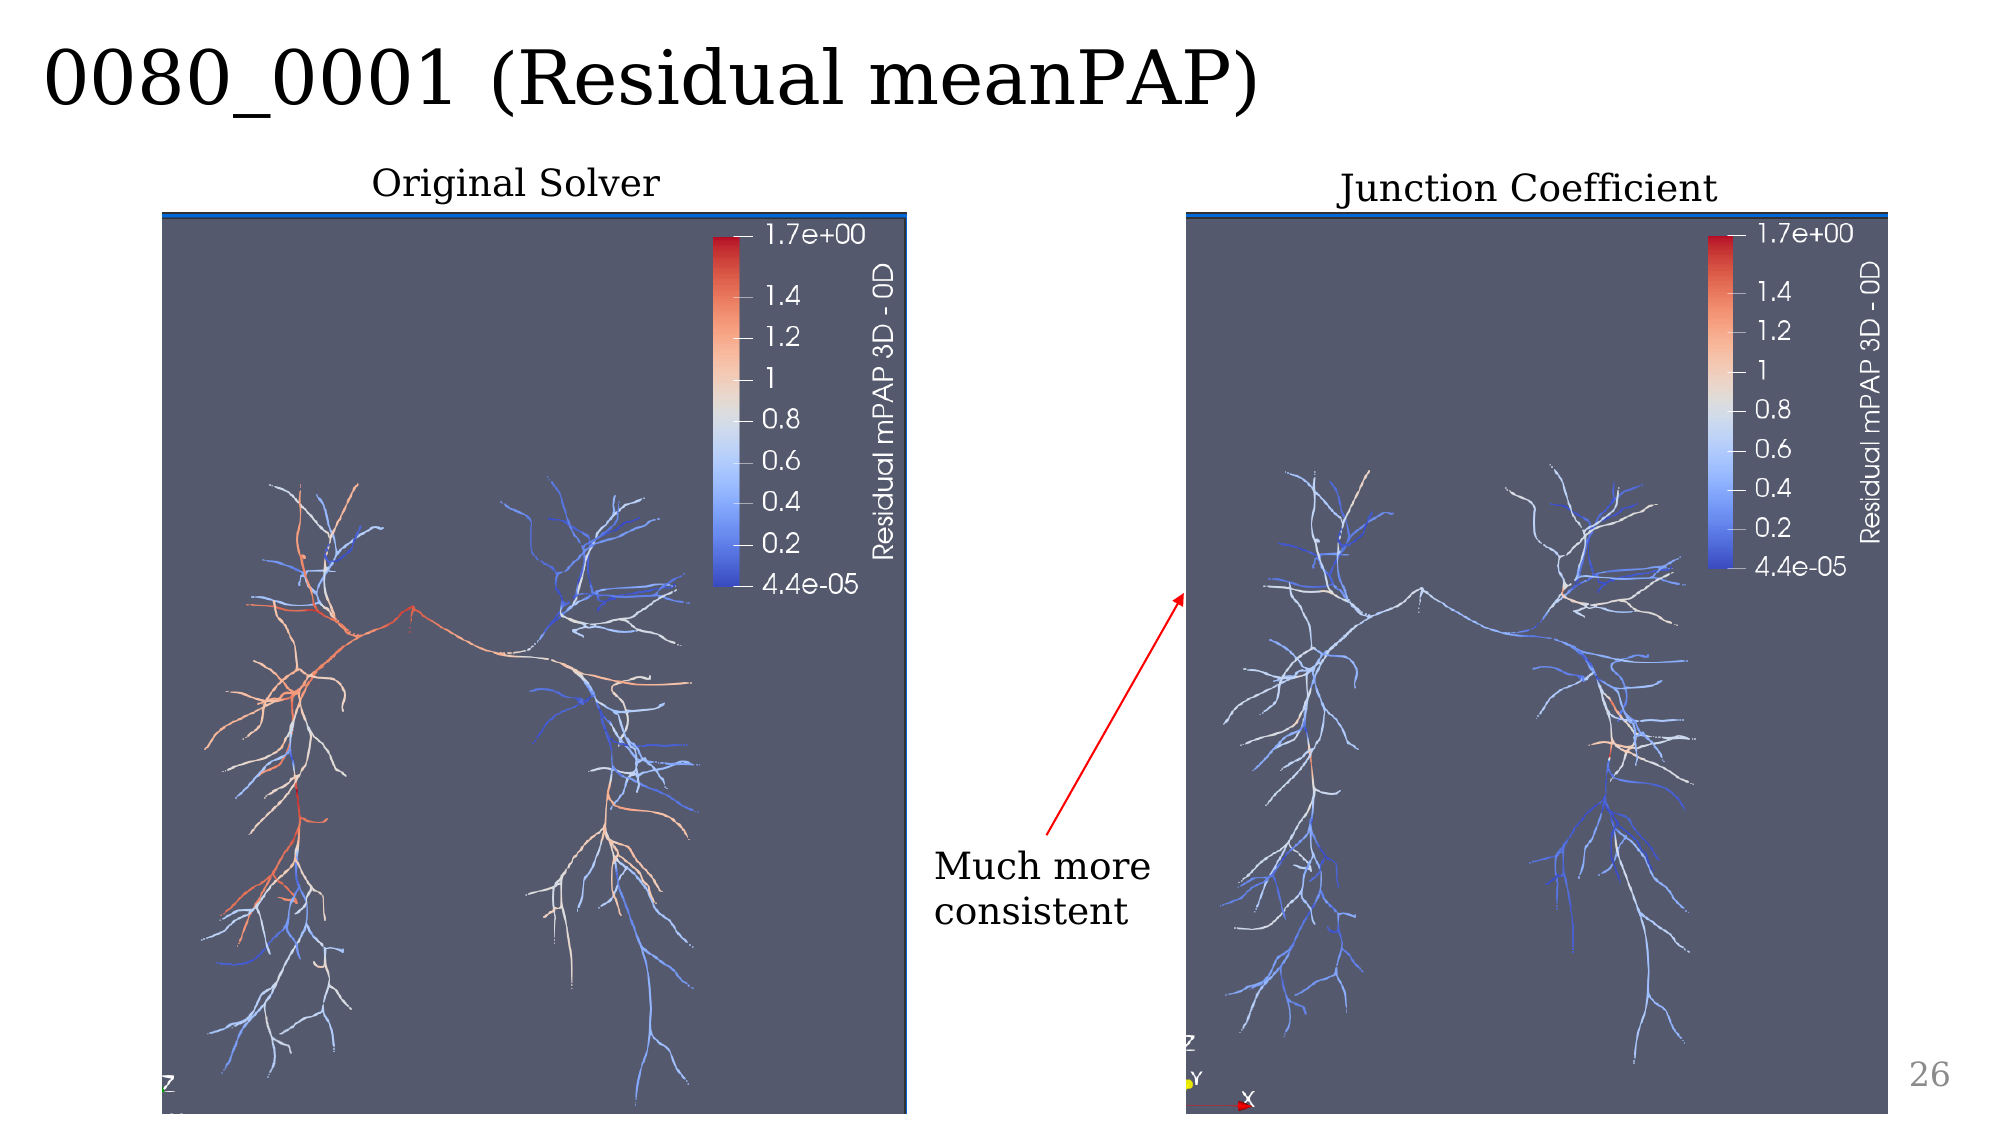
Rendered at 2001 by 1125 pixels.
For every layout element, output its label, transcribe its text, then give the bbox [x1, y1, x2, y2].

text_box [1046, 593, 1184, 836]
text_box Original Solver [309, 151, 722, 212]
text_box Much more consistent [919, 835, 1174, 940]
text_box Junction Coefficient Solver [1278, 156, 1780, 212]
title 0080_0001 (Residual meanPAP) [27, 49, 1446, 112]
picture [162, 212, 907, 1115]
slide_number 26 [1888, 1042, 1967, 1103]
picture [1186, 212, 1888, 1115]
